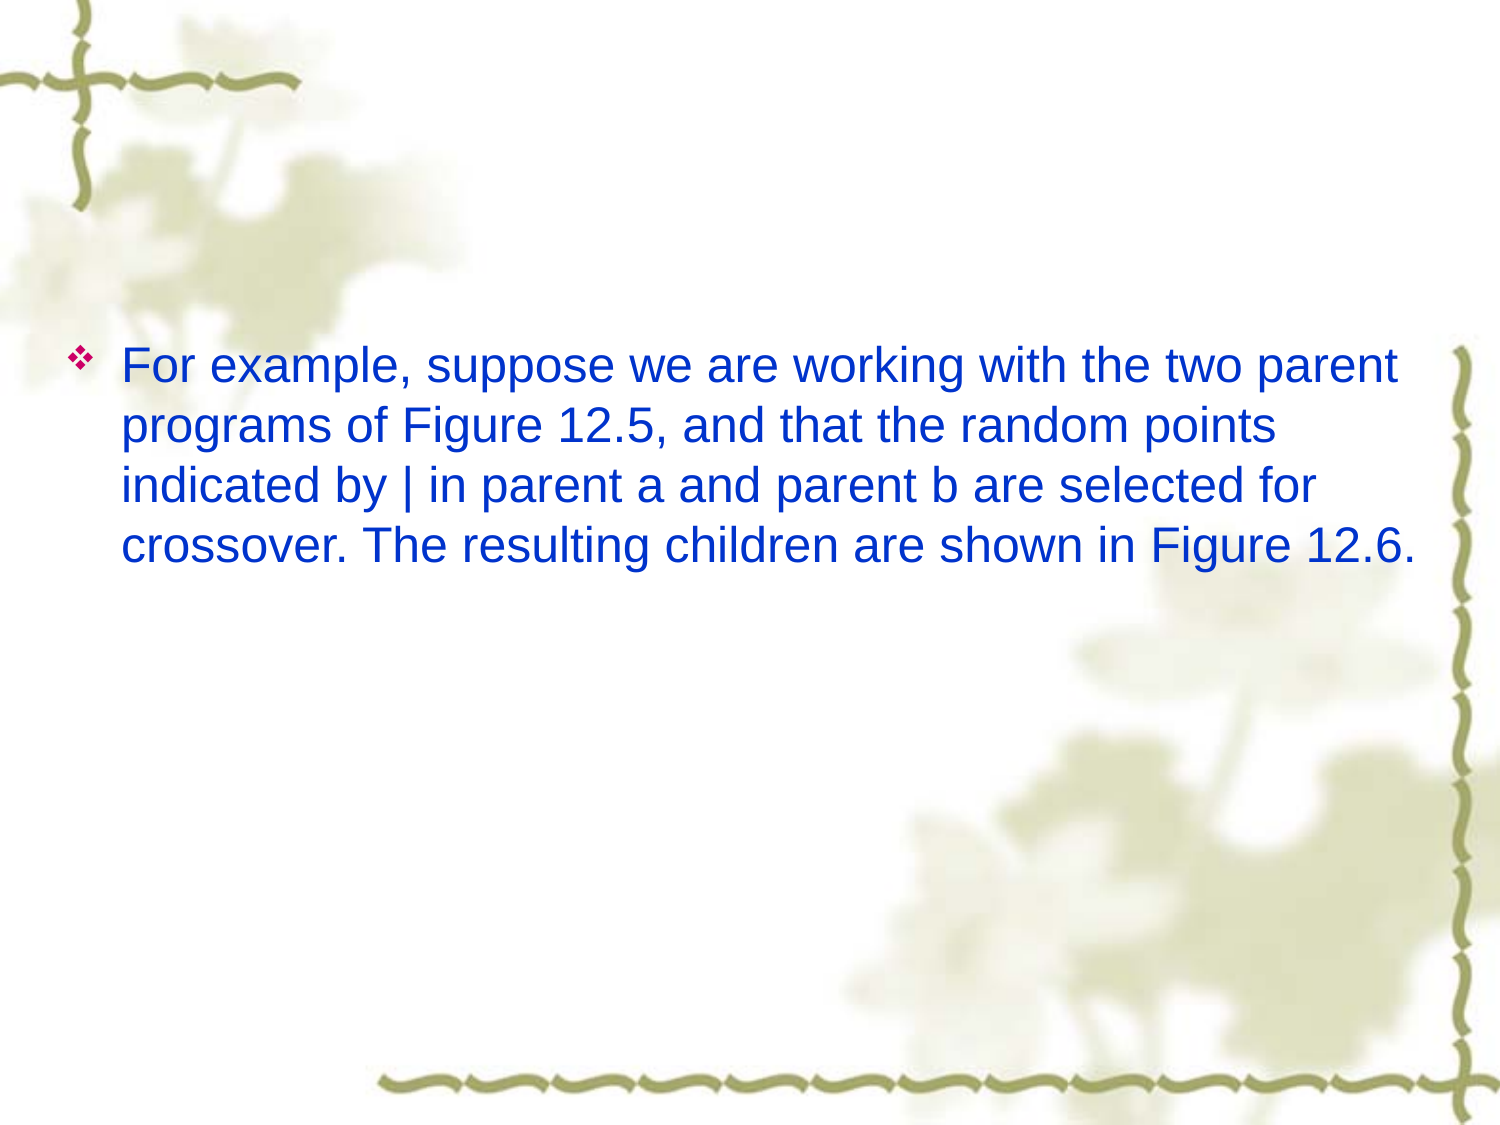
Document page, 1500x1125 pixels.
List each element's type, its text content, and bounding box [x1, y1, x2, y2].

list For example, suppose we are working with the two parent programs of Figure 12.5, and that the random points indicated by | in parent a and parent b are selected for crossover. The resulting children are shown in Figure 12.6. [49, 324, 1452, 963]
picture [0, 0, 1500, 1125]
